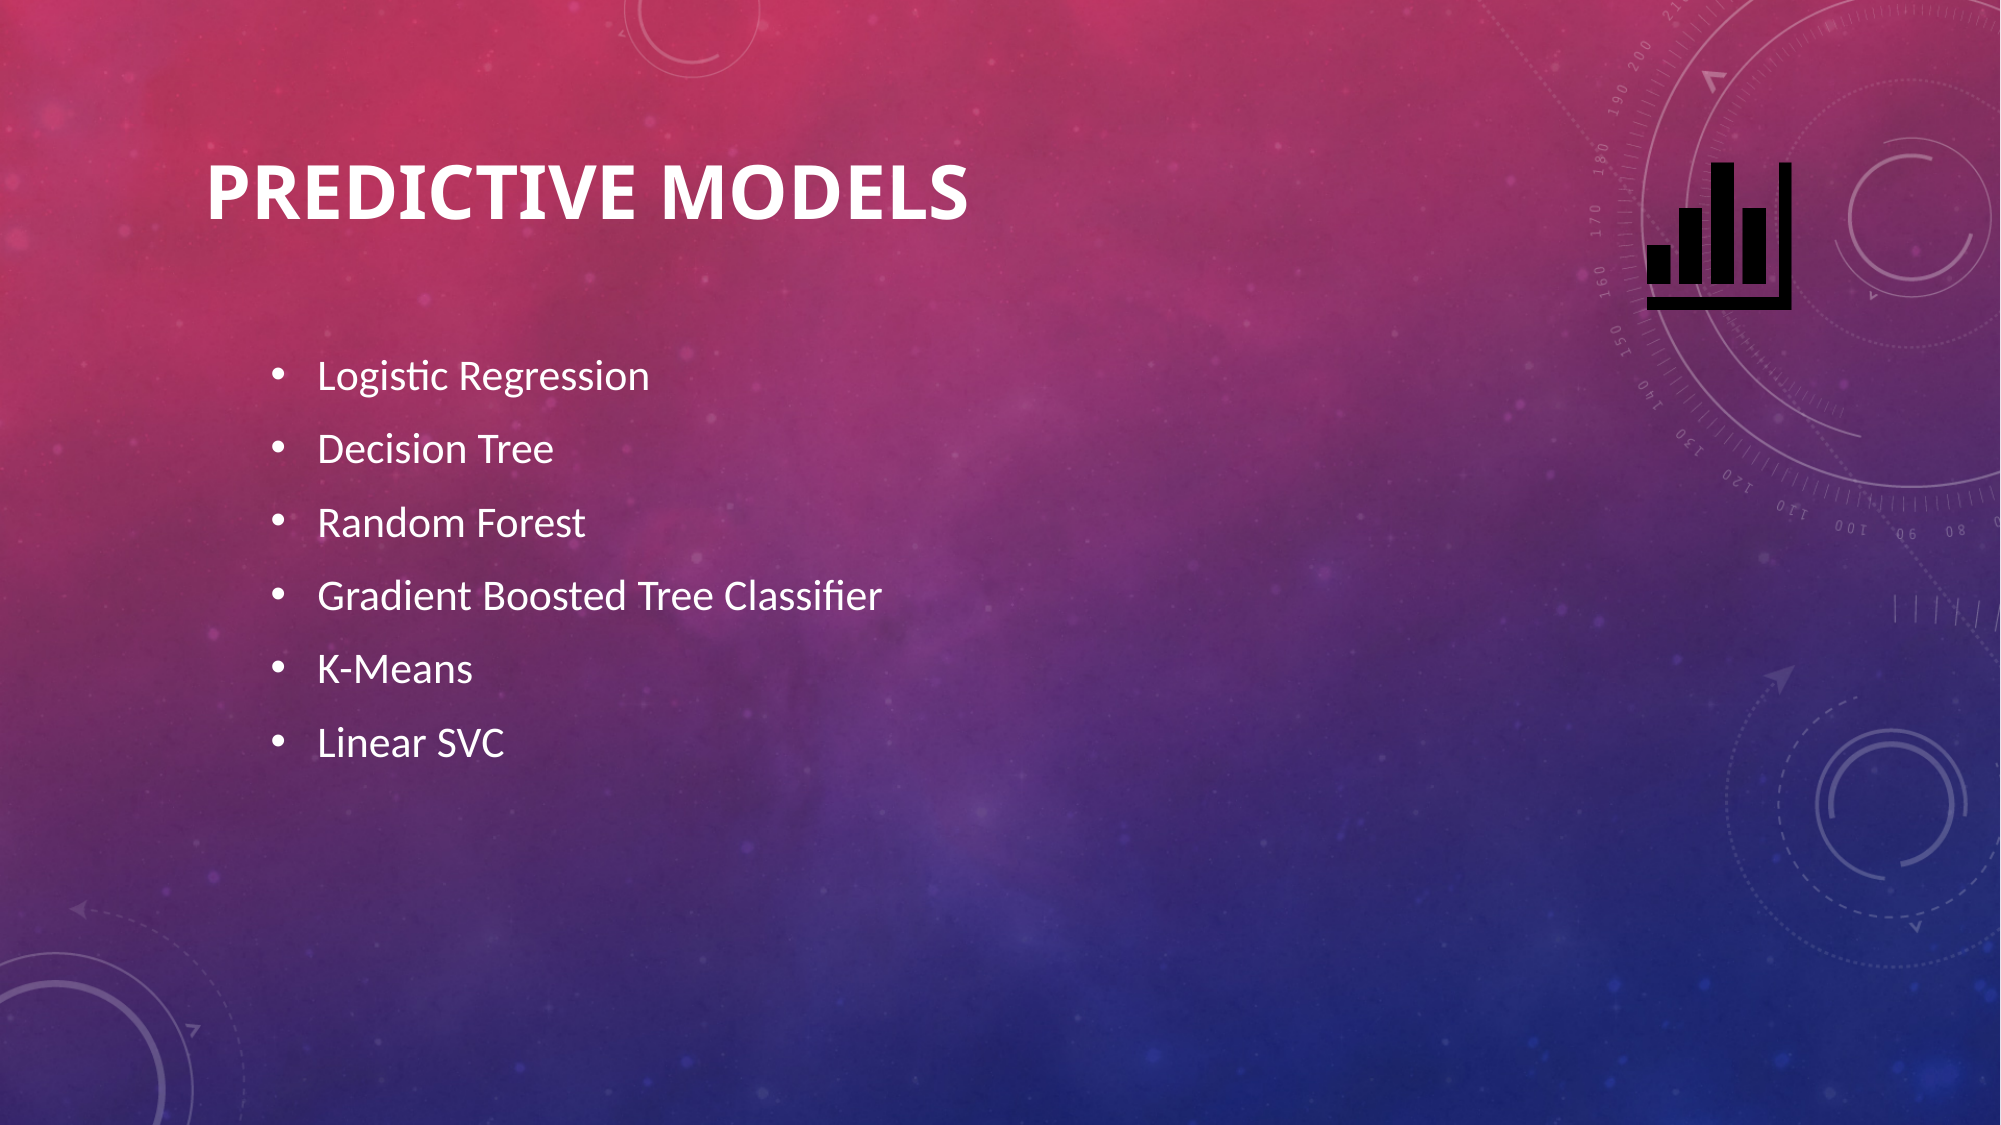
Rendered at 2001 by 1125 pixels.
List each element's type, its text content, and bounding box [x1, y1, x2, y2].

list Logistic Regression Decision Tree Random Forest Gradient Boosted Tree Classifier K-Means Linear SVC [255, 339, 1264, 798]
picture [0, 0, 2001, 1125]
title Predictive models [189, 69, 1593, 309]
